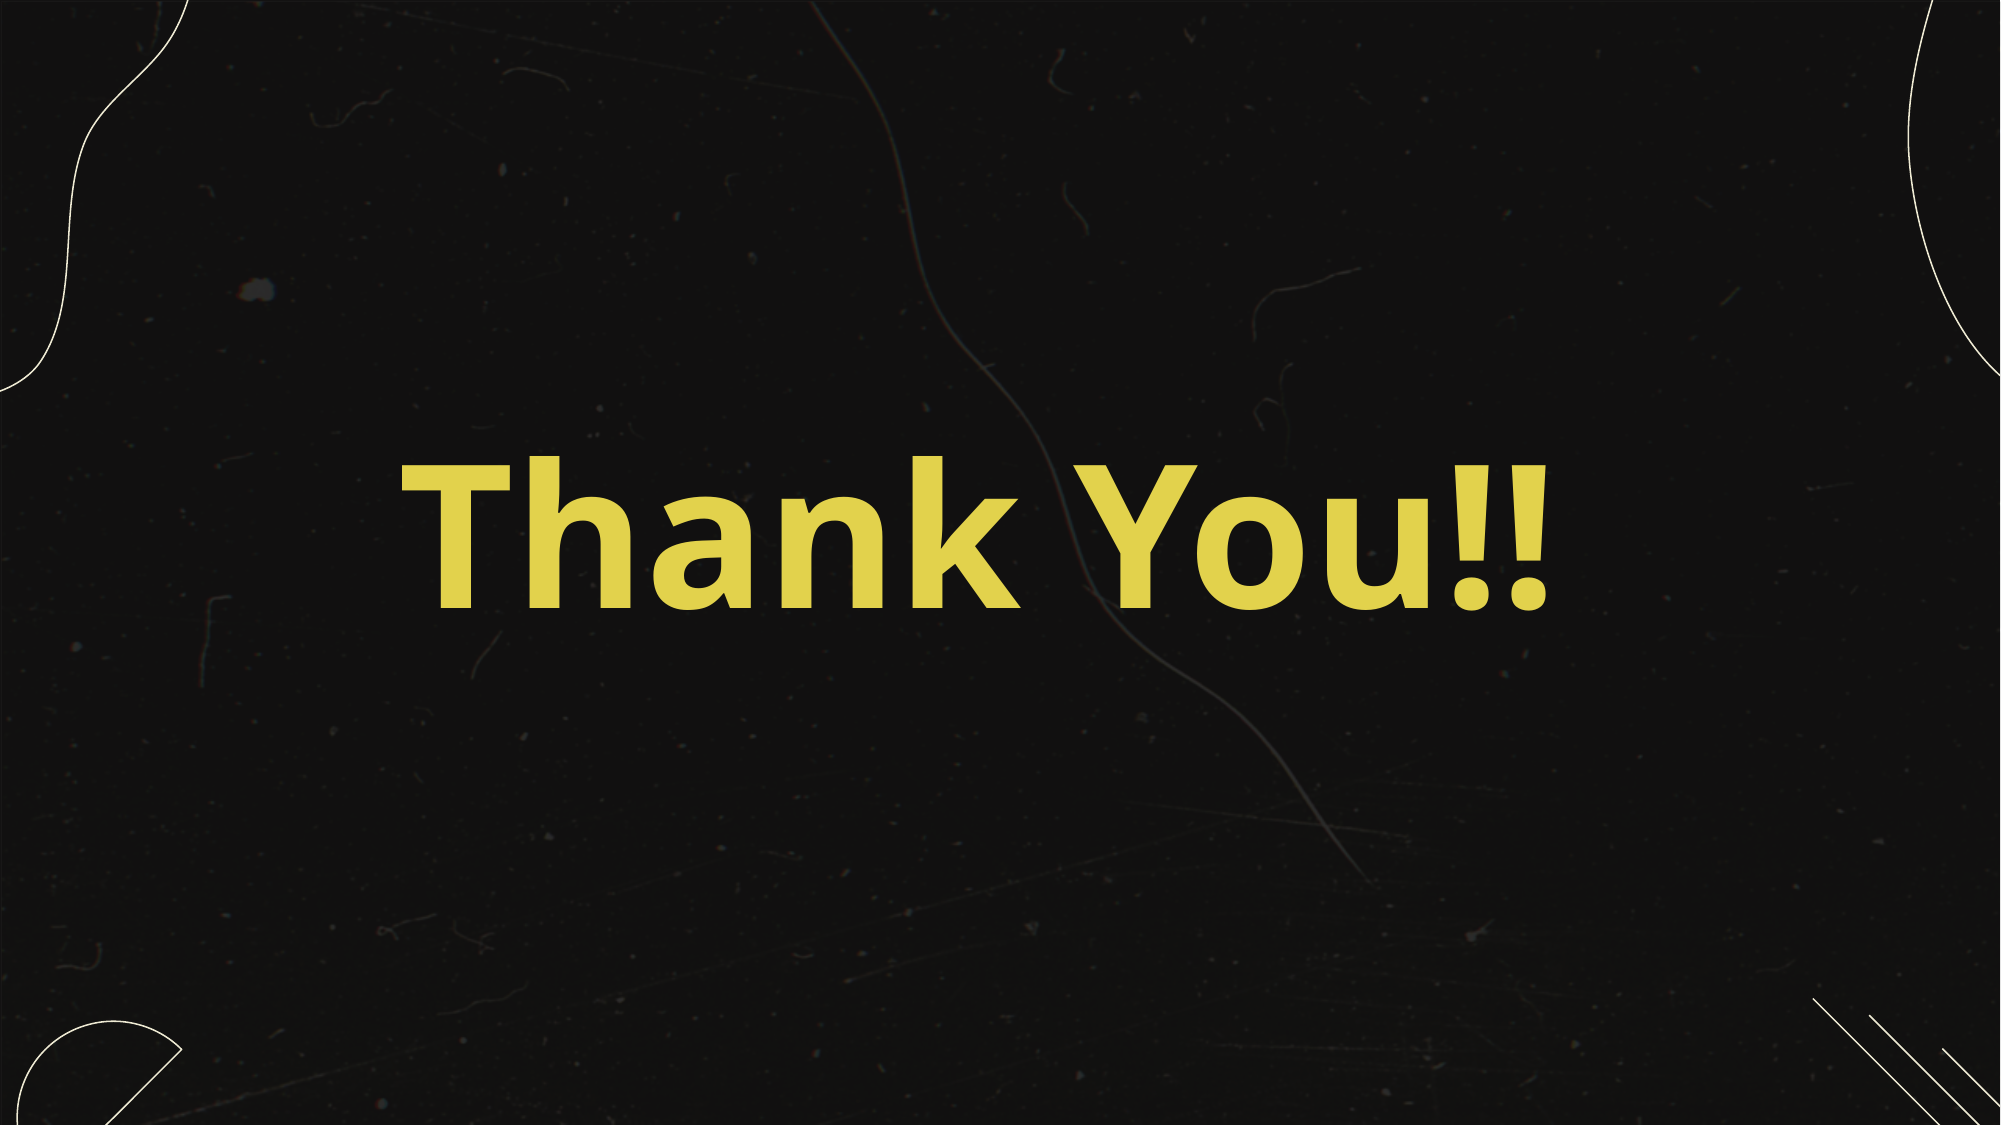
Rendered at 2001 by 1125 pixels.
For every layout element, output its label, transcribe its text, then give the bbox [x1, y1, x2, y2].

text_box Thank You!! [100, 399, 1856, 669]
